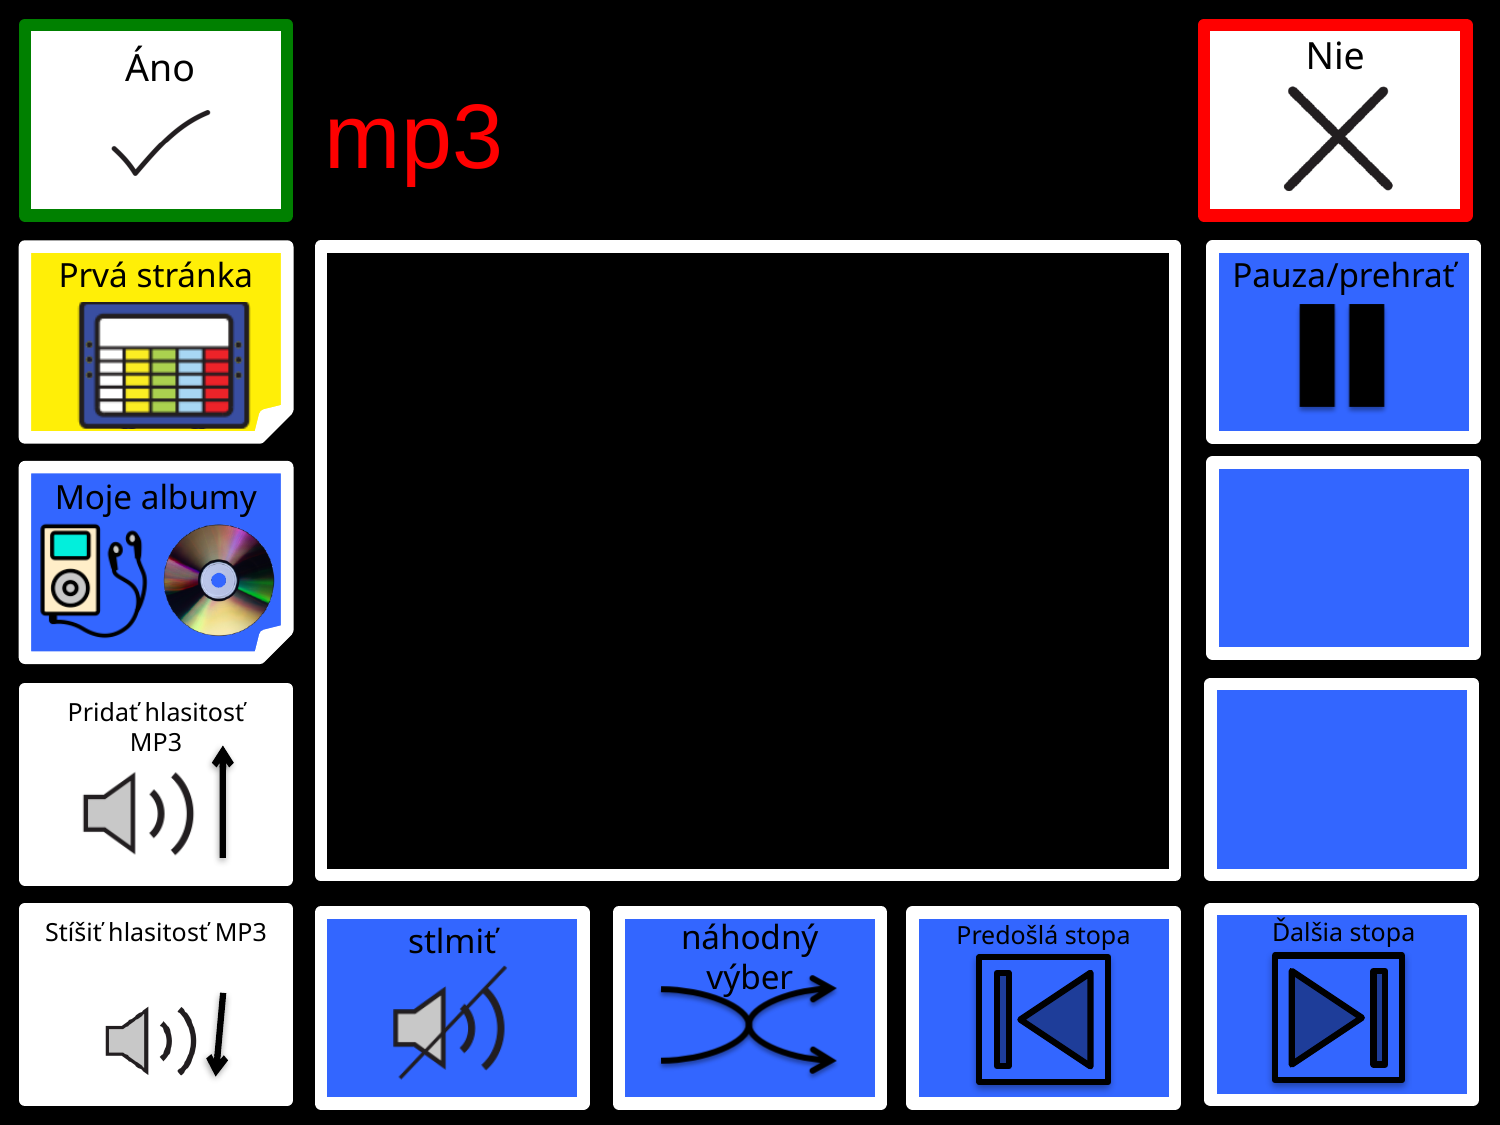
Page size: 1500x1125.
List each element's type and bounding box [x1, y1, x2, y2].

text_box [1210, 683, 1474, 876]
picture [1292, 300, 1391, 418]
text_box [1210, 908, 1475, 1101]
picture [379, 952, 522, 1094]
text_box [1203, 24, 1467, 216]
text_box [24, 688, 288, 880]
picture [1274, 74, 1403, 203]
text_box [24, 245, 289, 439]
picture [70, 746, 206, 882]
text_box [912, 912, 1176, 1104]
text_box [24, 466, 289, 659]
text_box [320, 912, 584, 1104]
picture [654, 956, 871, 1098]
text_box [24, 24, 288, 216]
text_box [618, 909, 888, 1104]
picture [24, 512, 276, 650]
title [324, 36, 857, 242]
text_box [24, 908, 288, 1101]
picture [94, 985, 206, 1097]
text_box [320, 246, 1176, 876]
picture [62, 301, 267, 429]
picture [101, 84, 220, 203]
text_box [1212, 246, 1476, 438]
text_box [1212, 462, 1476, 654]
